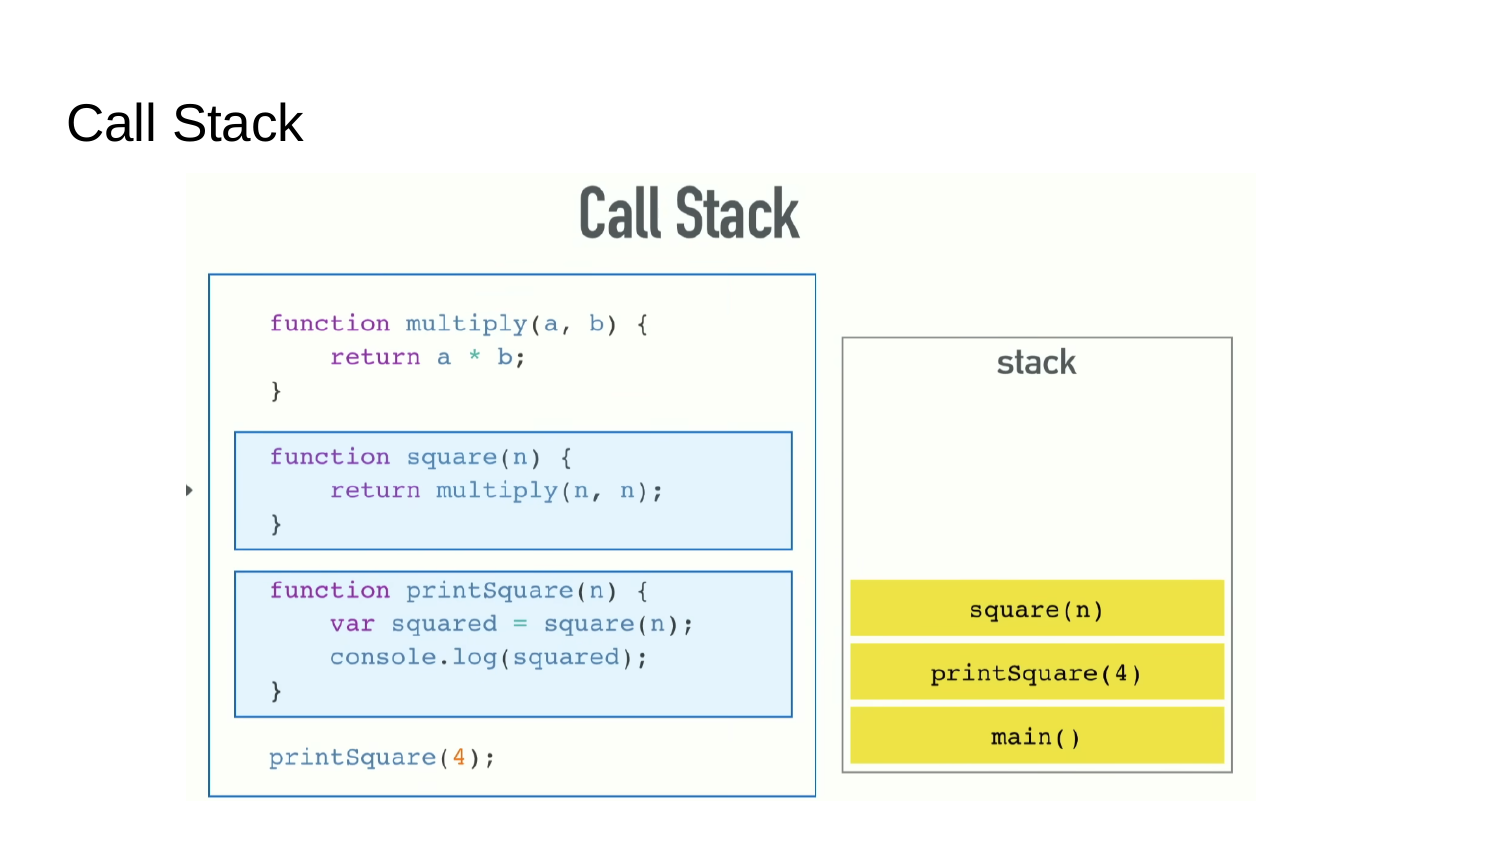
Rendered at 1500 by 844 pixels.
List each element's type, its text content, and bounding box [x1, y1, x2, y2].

title Call Stack [51, 72, 1449, 167]
picture [186, 173, 1256, 801]
